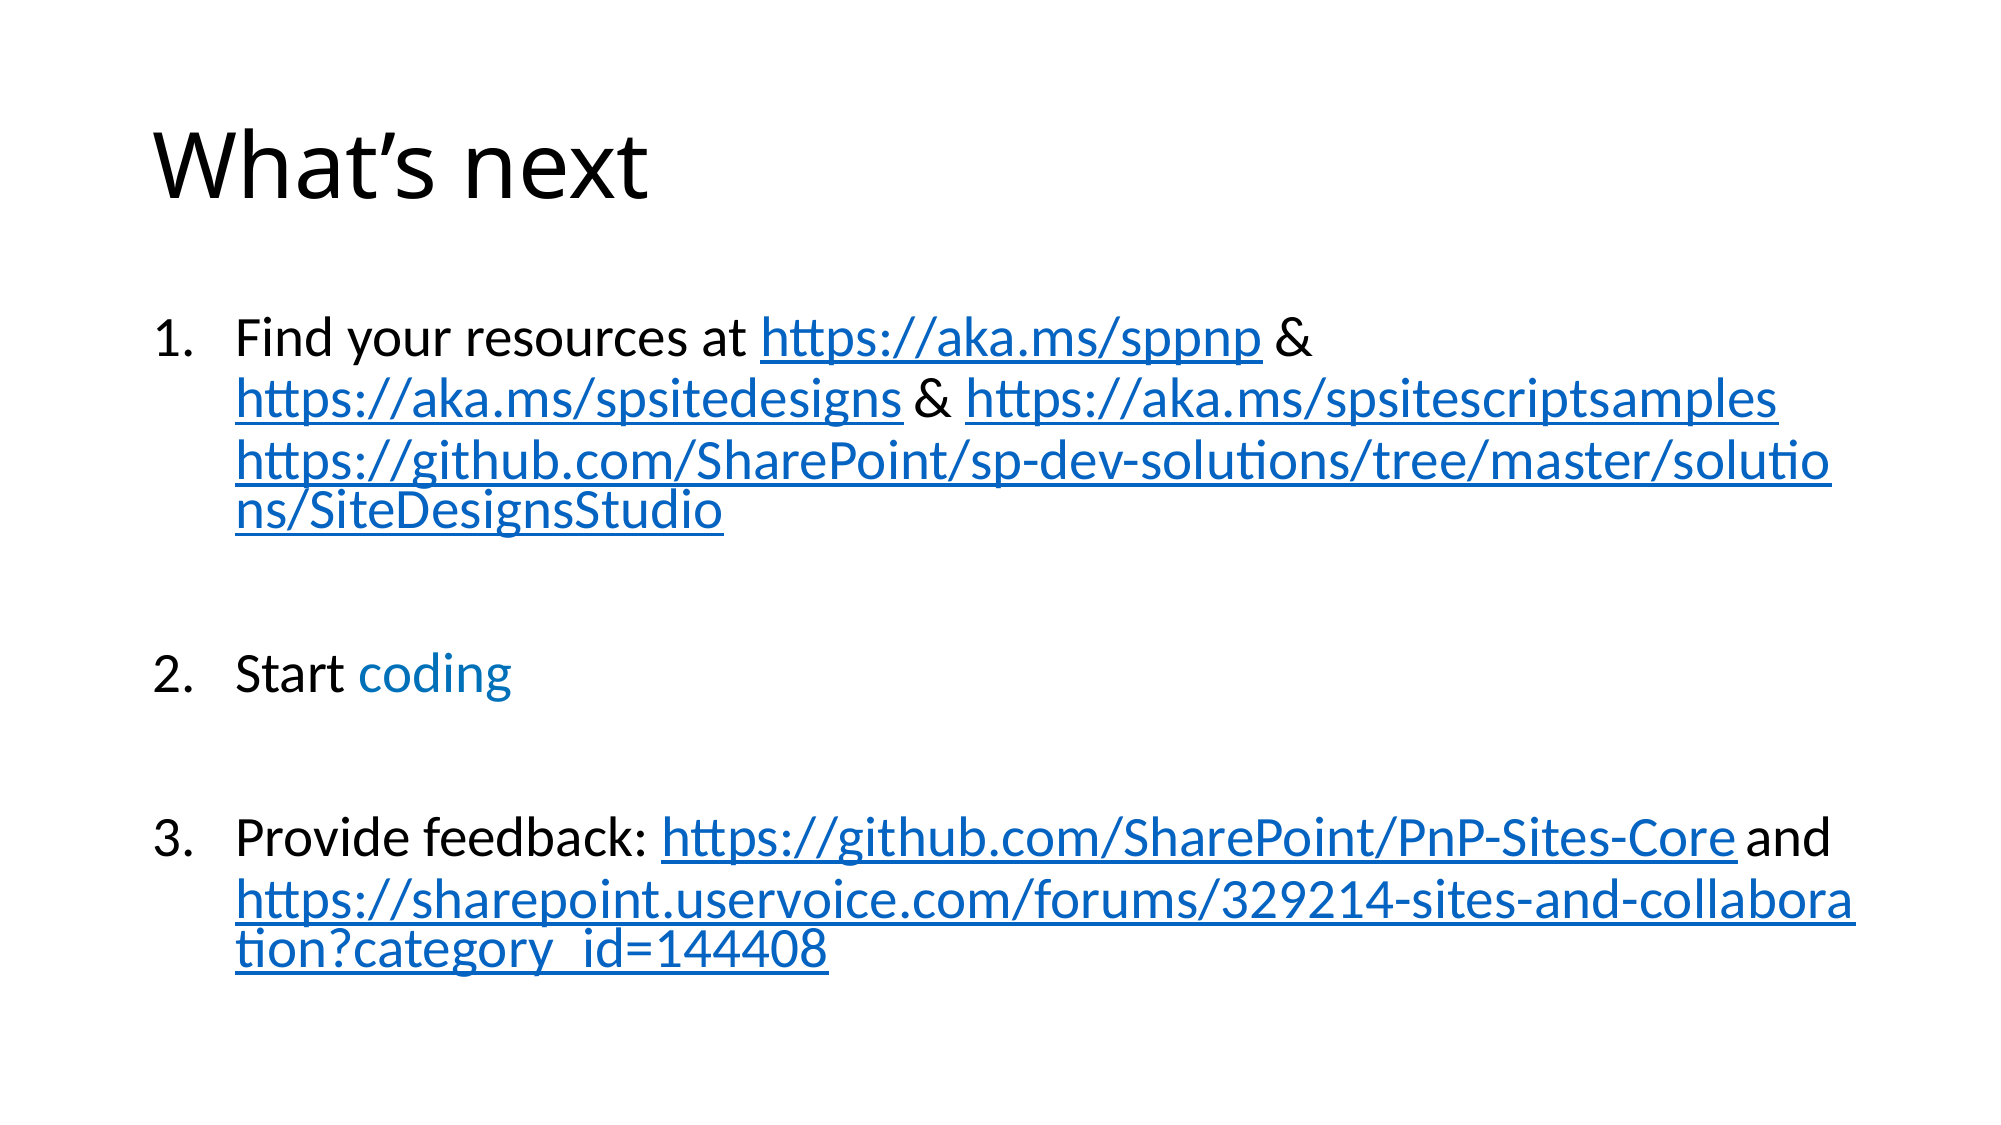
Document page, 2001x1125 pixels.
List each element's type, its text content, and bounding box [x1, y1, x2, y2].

title What’s next [137, 59, 1863, 278]
list Find your resources at https://aka.ms/sppnp & https://aka.ms/spsitedesigns & https://aka.ms/spsitescriptsamples https://github.com/SharePoint/sp-dev-solutions/tree/master/solutions/SiteDesignsStudio Start coding Provide feedback: https://github.com/SharePoint/PnP-Sites-Core and https://sharepoint.uservoice.com/forums/329214-sites-and-collaboration?category_id=144408 [137, 299, 1863, 1014]
